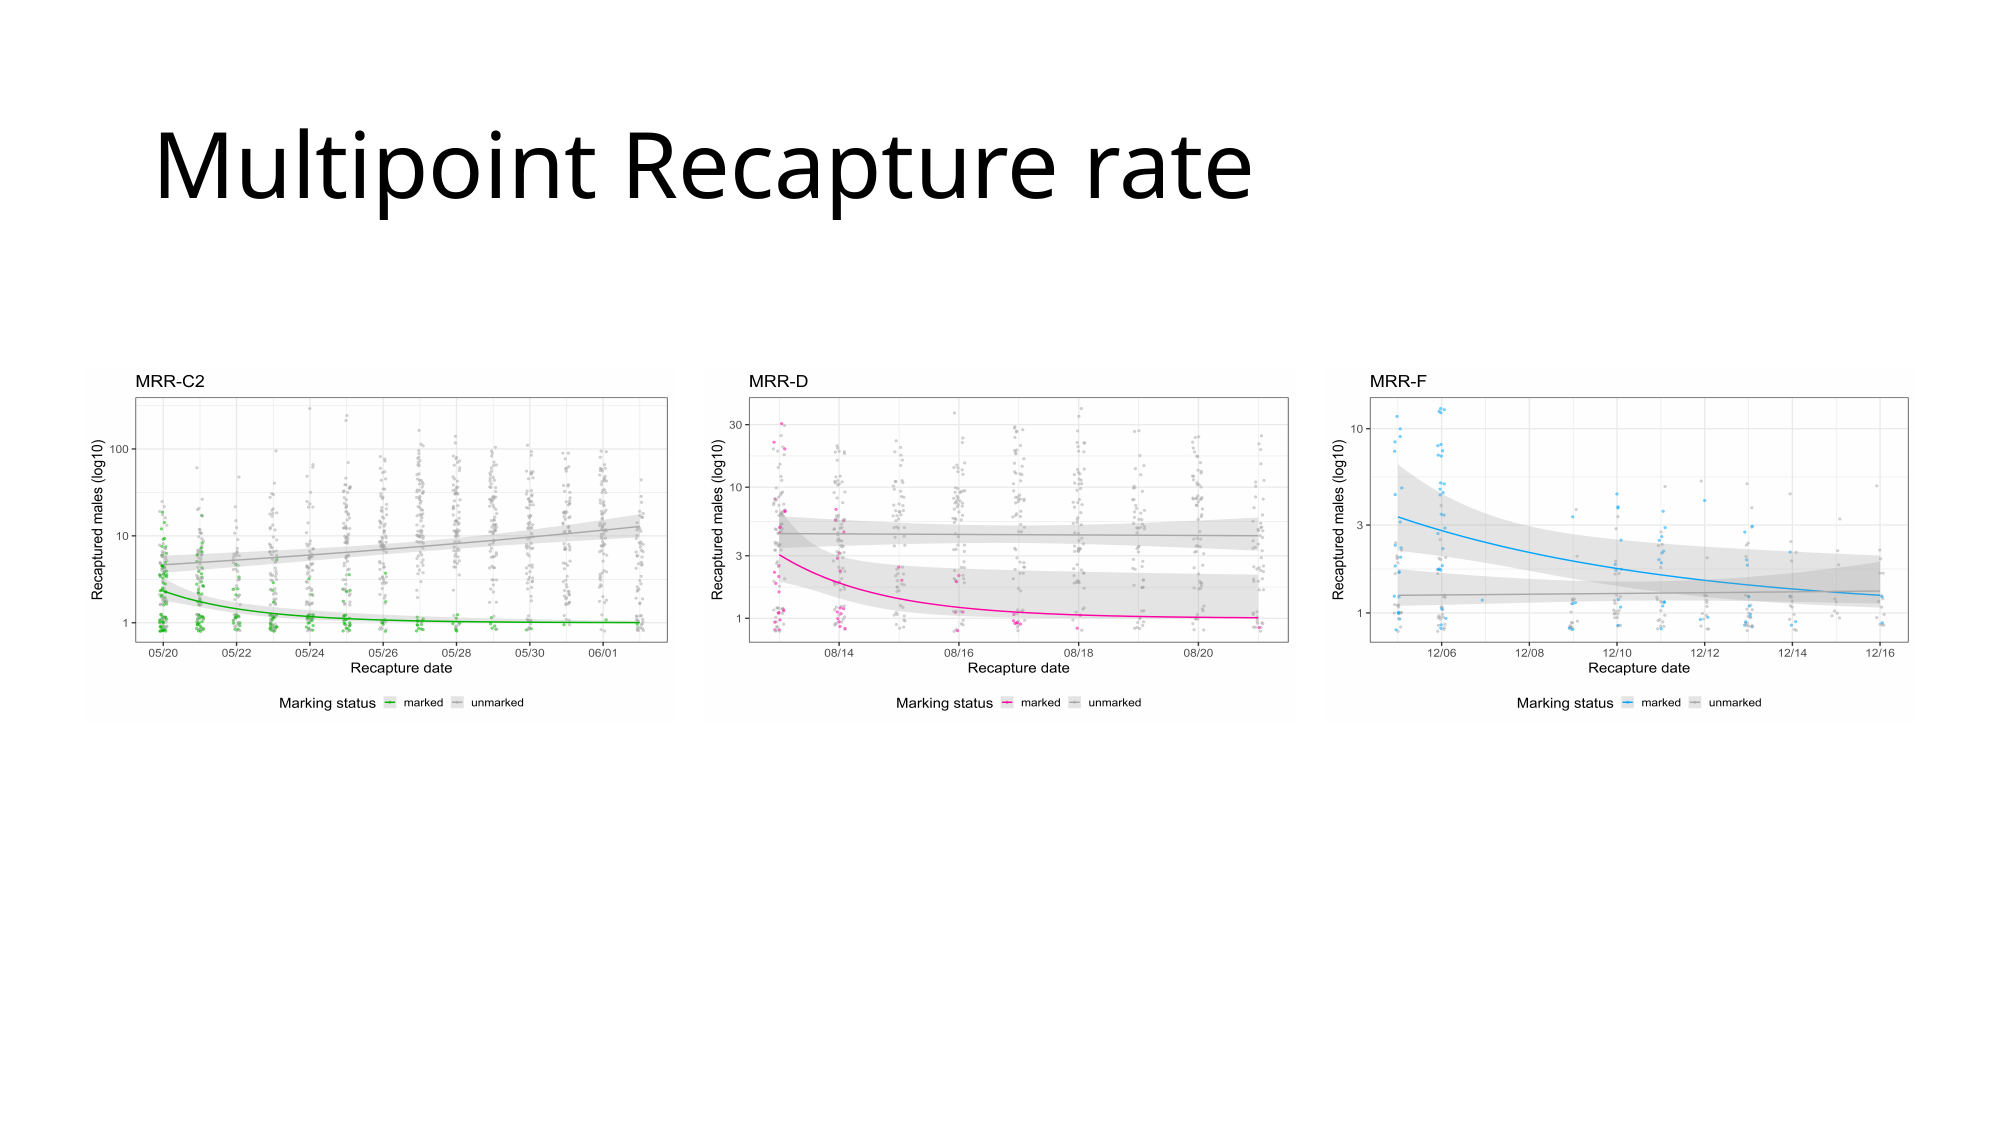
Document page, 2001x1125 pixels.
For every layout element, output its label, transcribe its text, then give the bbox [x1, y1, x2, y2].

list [83, 368, 675, 723]
title Multipoint Recapture rate [137, 59, 1863, 278]
picture [1325, 368, 1916, 723]
picture [704, 368, 1296, 723]
